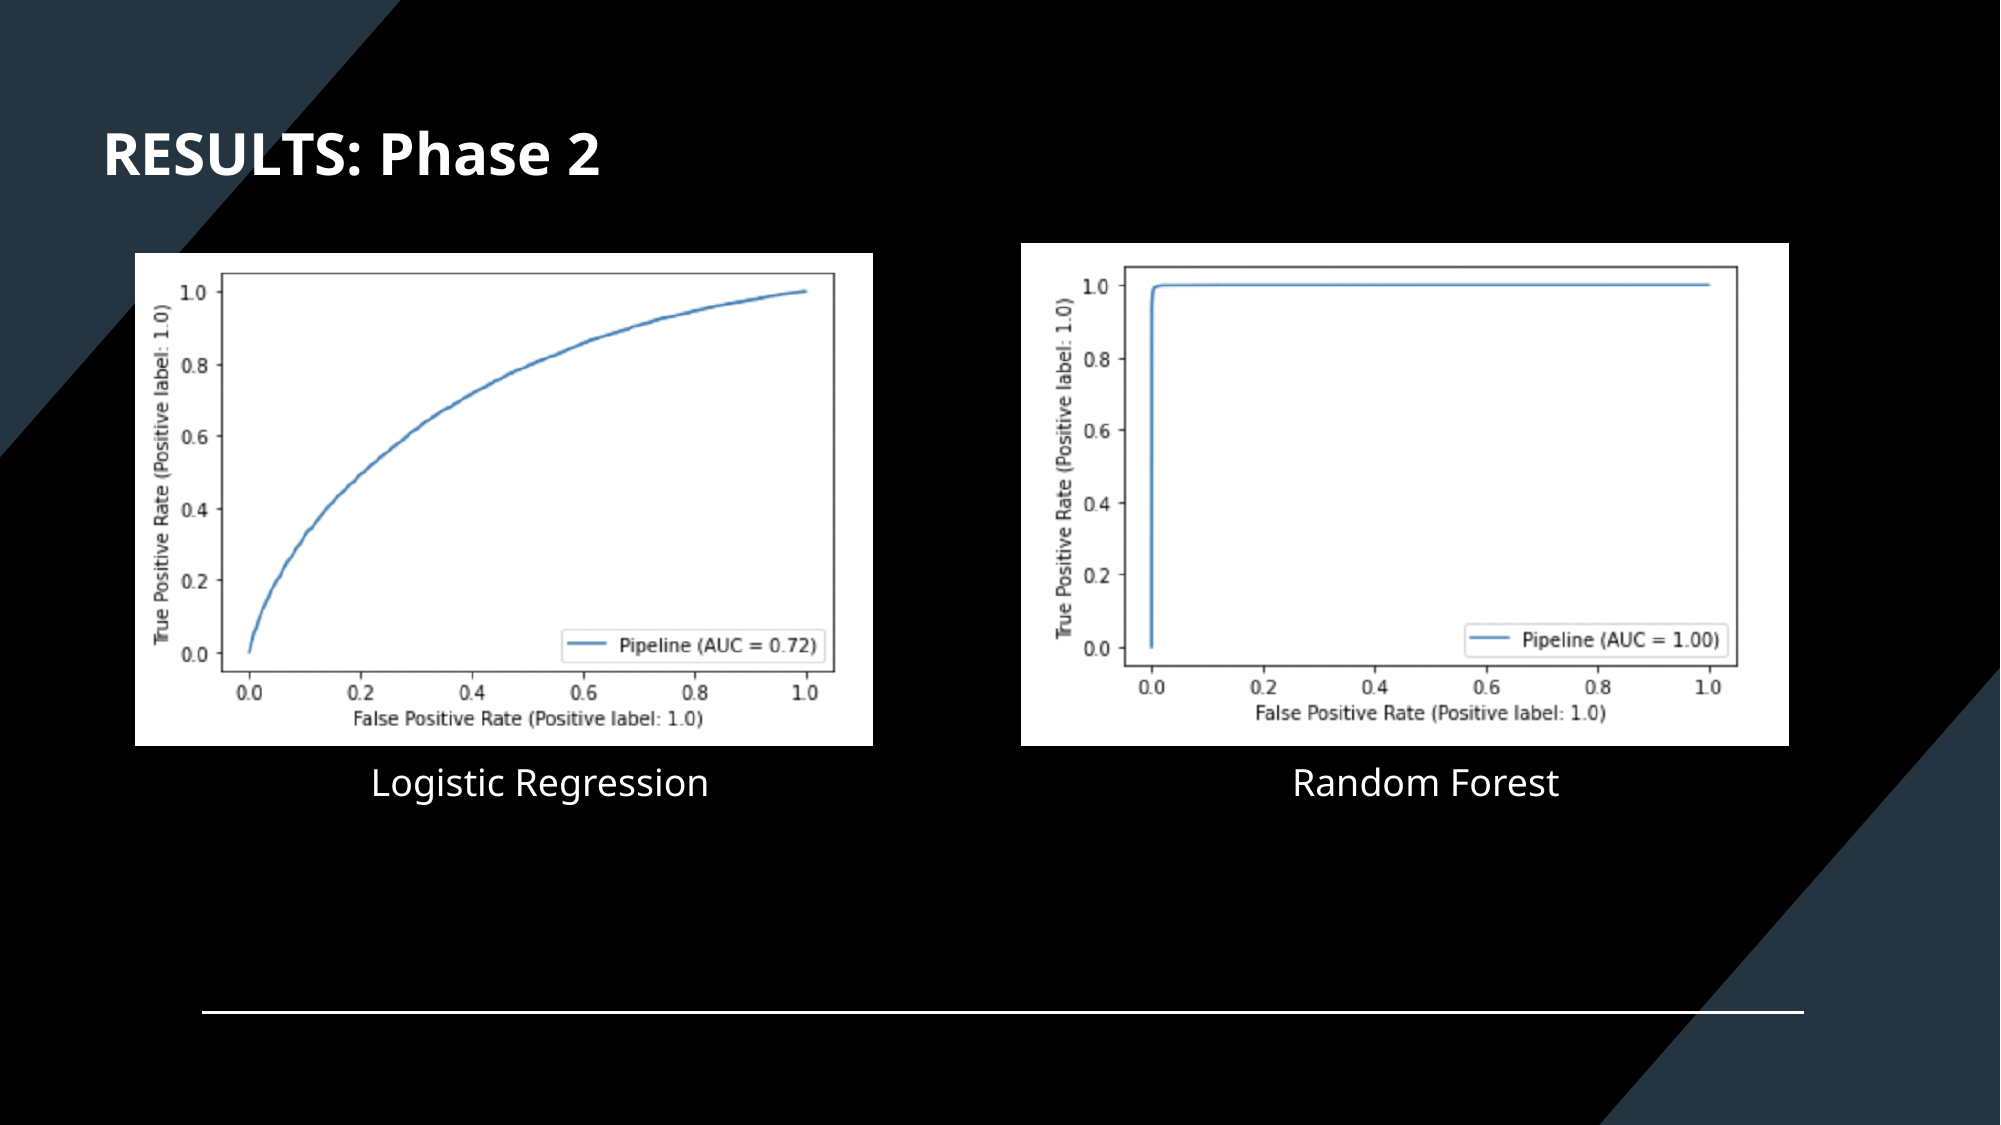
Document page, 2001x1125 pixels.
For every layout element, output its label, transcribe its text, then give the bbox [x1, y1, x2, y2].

text_box Logistic Regression [205, 751, 768, 812]
text_box RESULTS: Phase 2 [87, 40, 1713, 265]
picture [135, 253, 873, 746]
text_box Random Forest [1277, 751, 1840, 812]
picture [1021, 243, 1789, 746]
